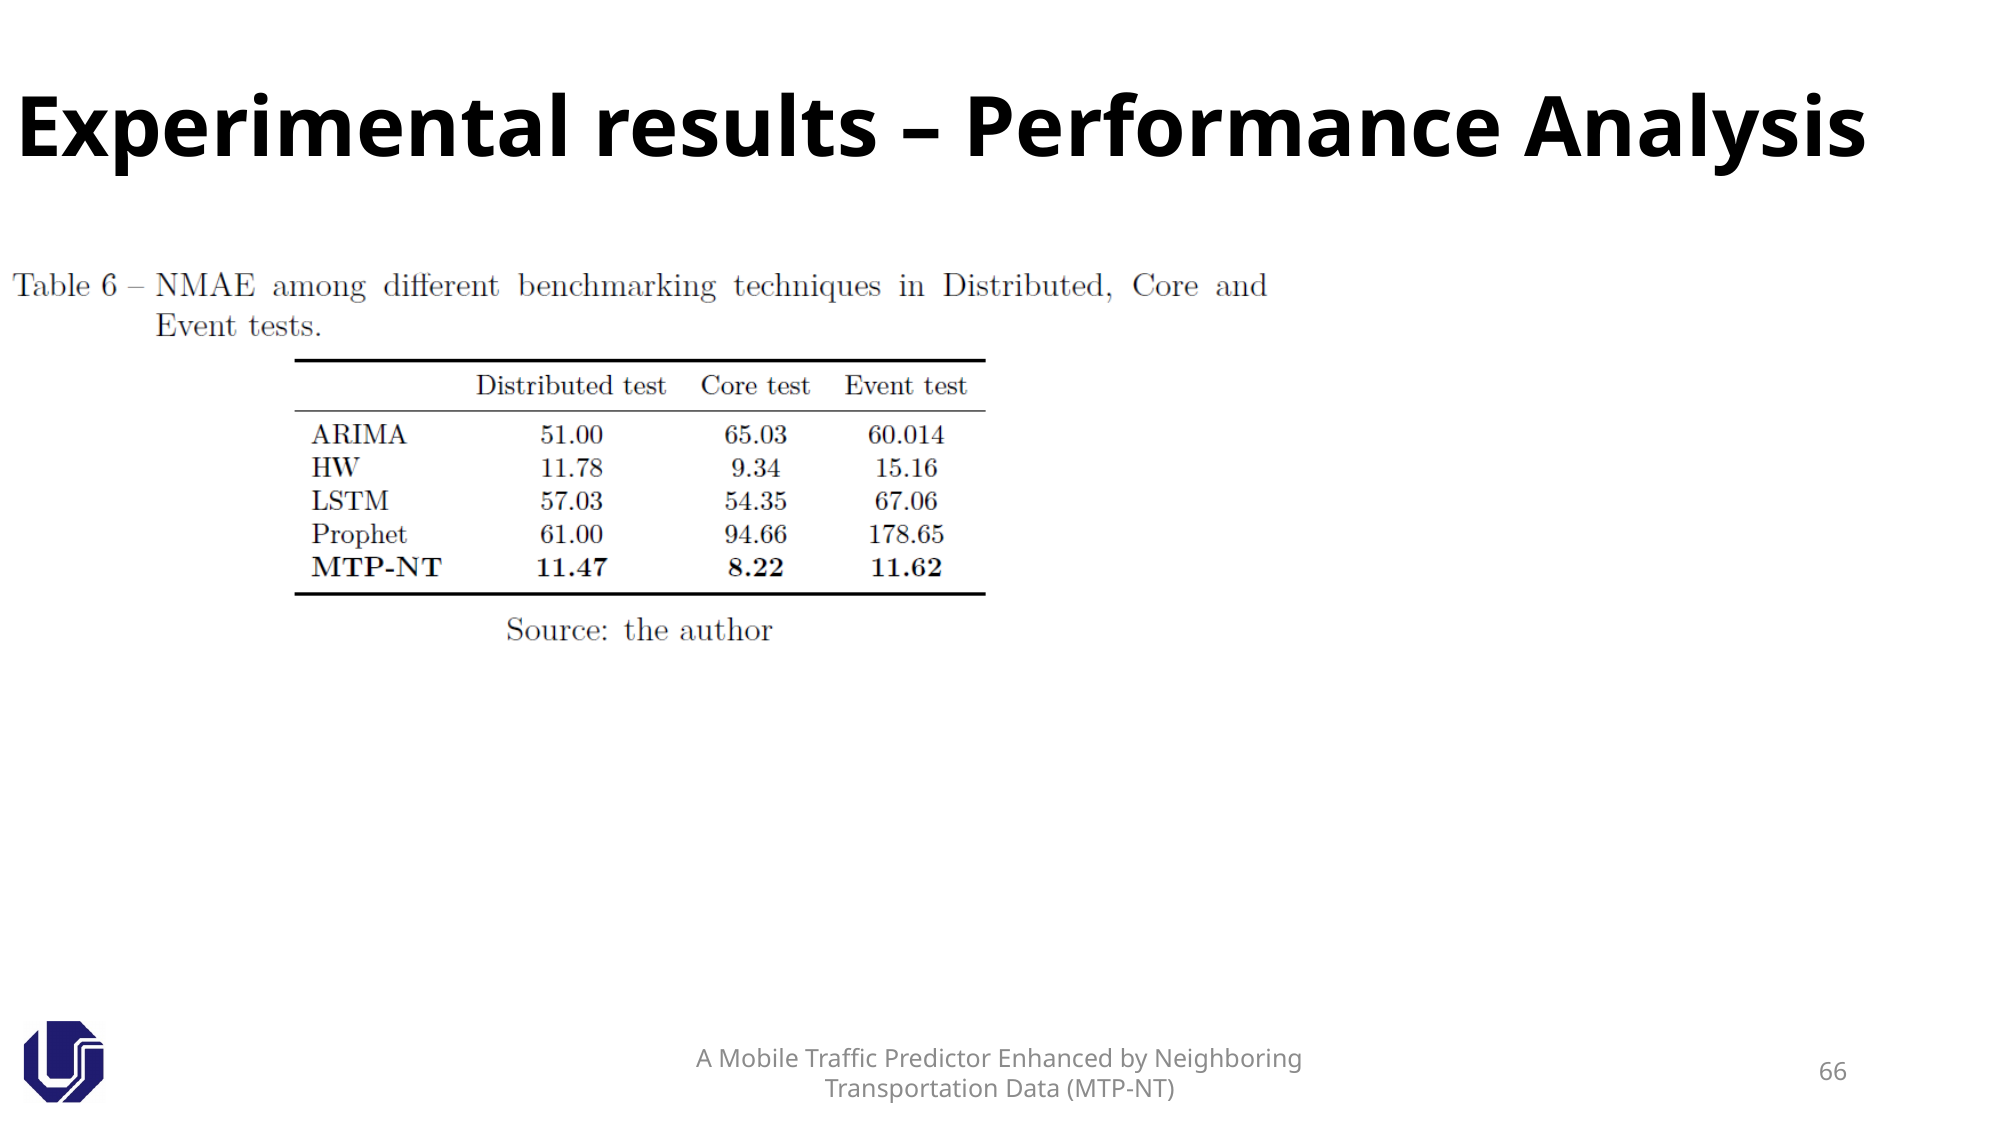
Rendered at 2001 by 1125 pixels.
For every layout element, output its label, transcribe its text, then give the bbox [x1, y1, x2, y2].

text_box Experimental results – Performance Analysis [0, 17, 1978, 230]
slide_number 66 [1412, 1042, 1863, 1103]
picture [23, 1021, 106, 1103]
picture [0, 264, 1277, 661]
footer A Mobile Traffic Predictor Enhanced by Neighboring Transportation Data (MTP-NT) [662, 1042, 1338, 1103]
